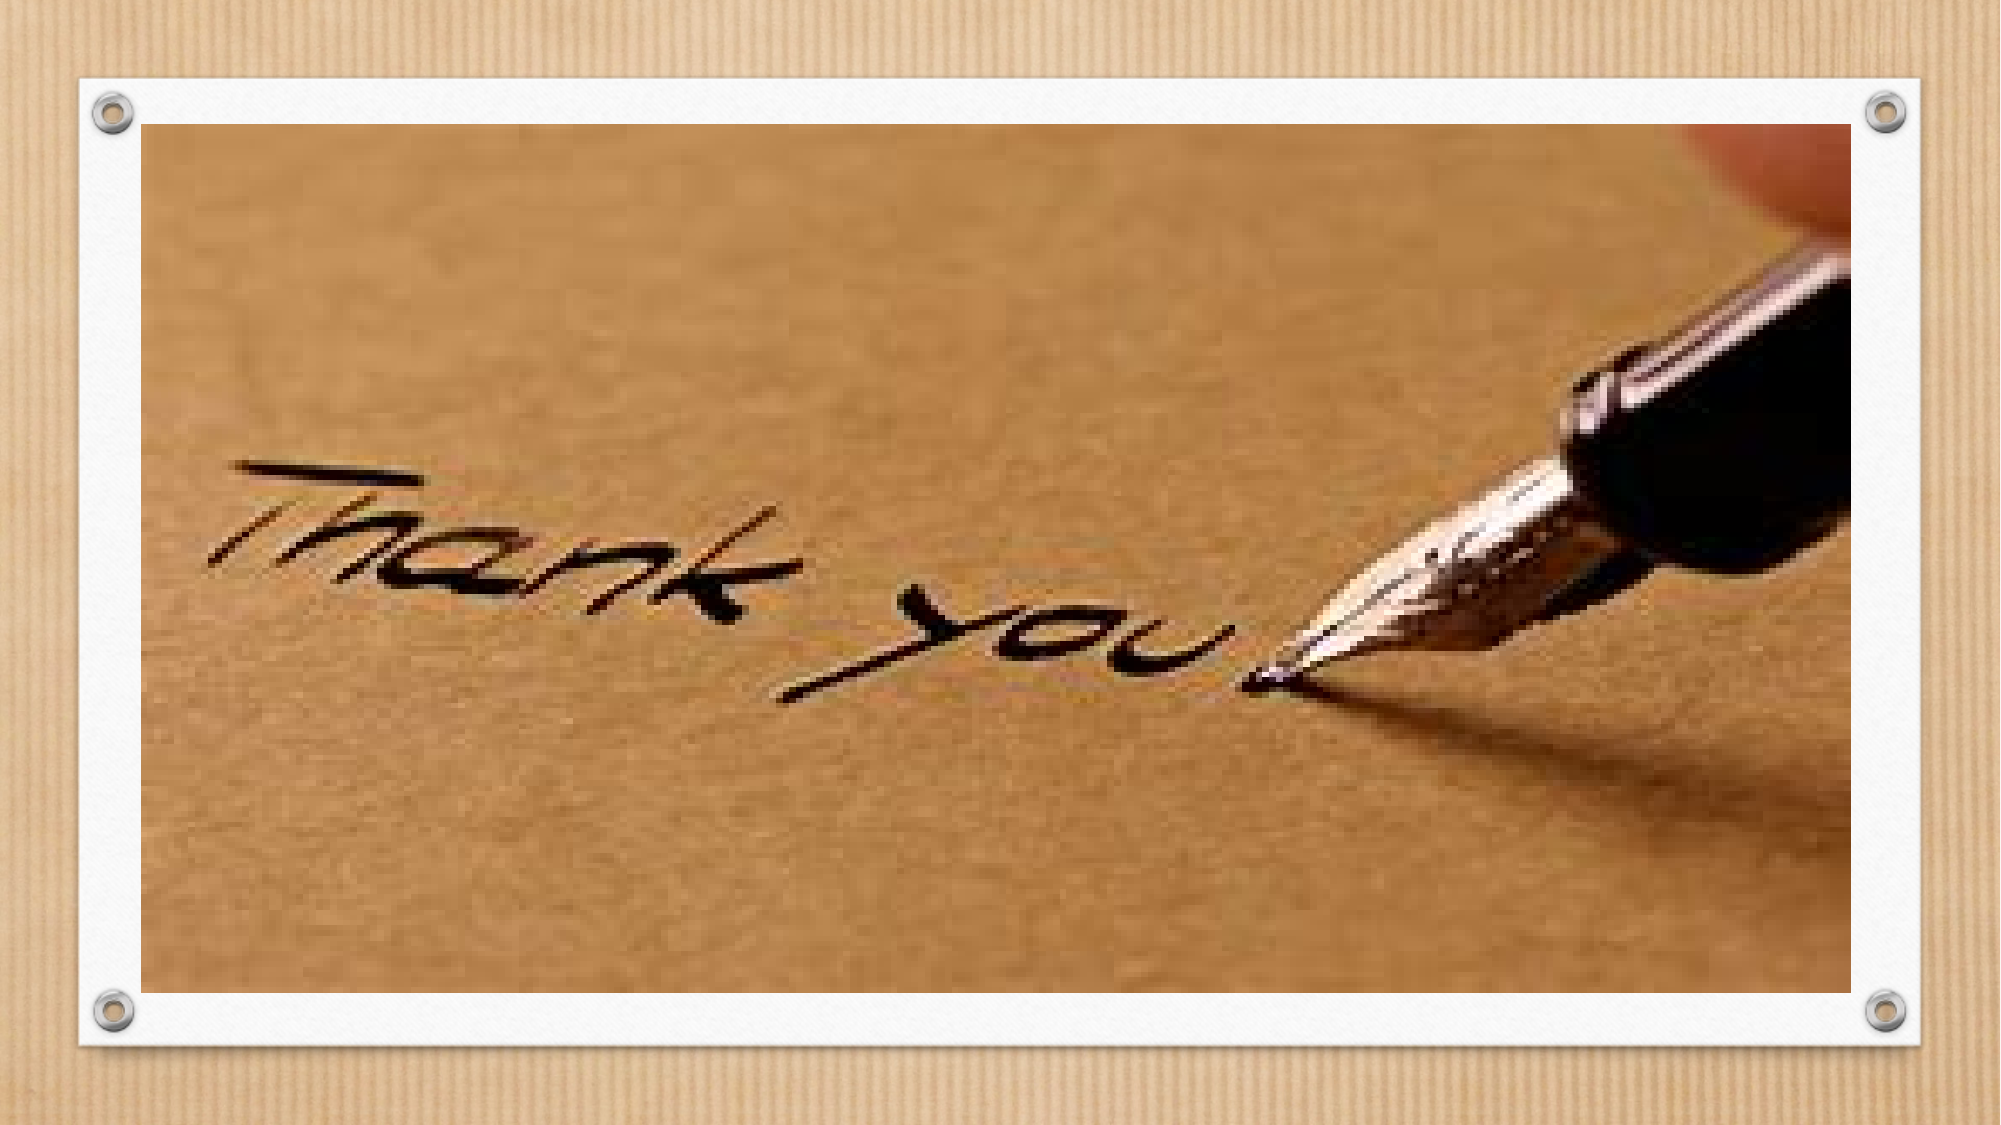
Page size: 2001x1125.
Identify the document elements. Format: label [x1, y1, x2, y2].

list [141, 123, 1852, 993]
picture [0, 0, 2001, 1125]
